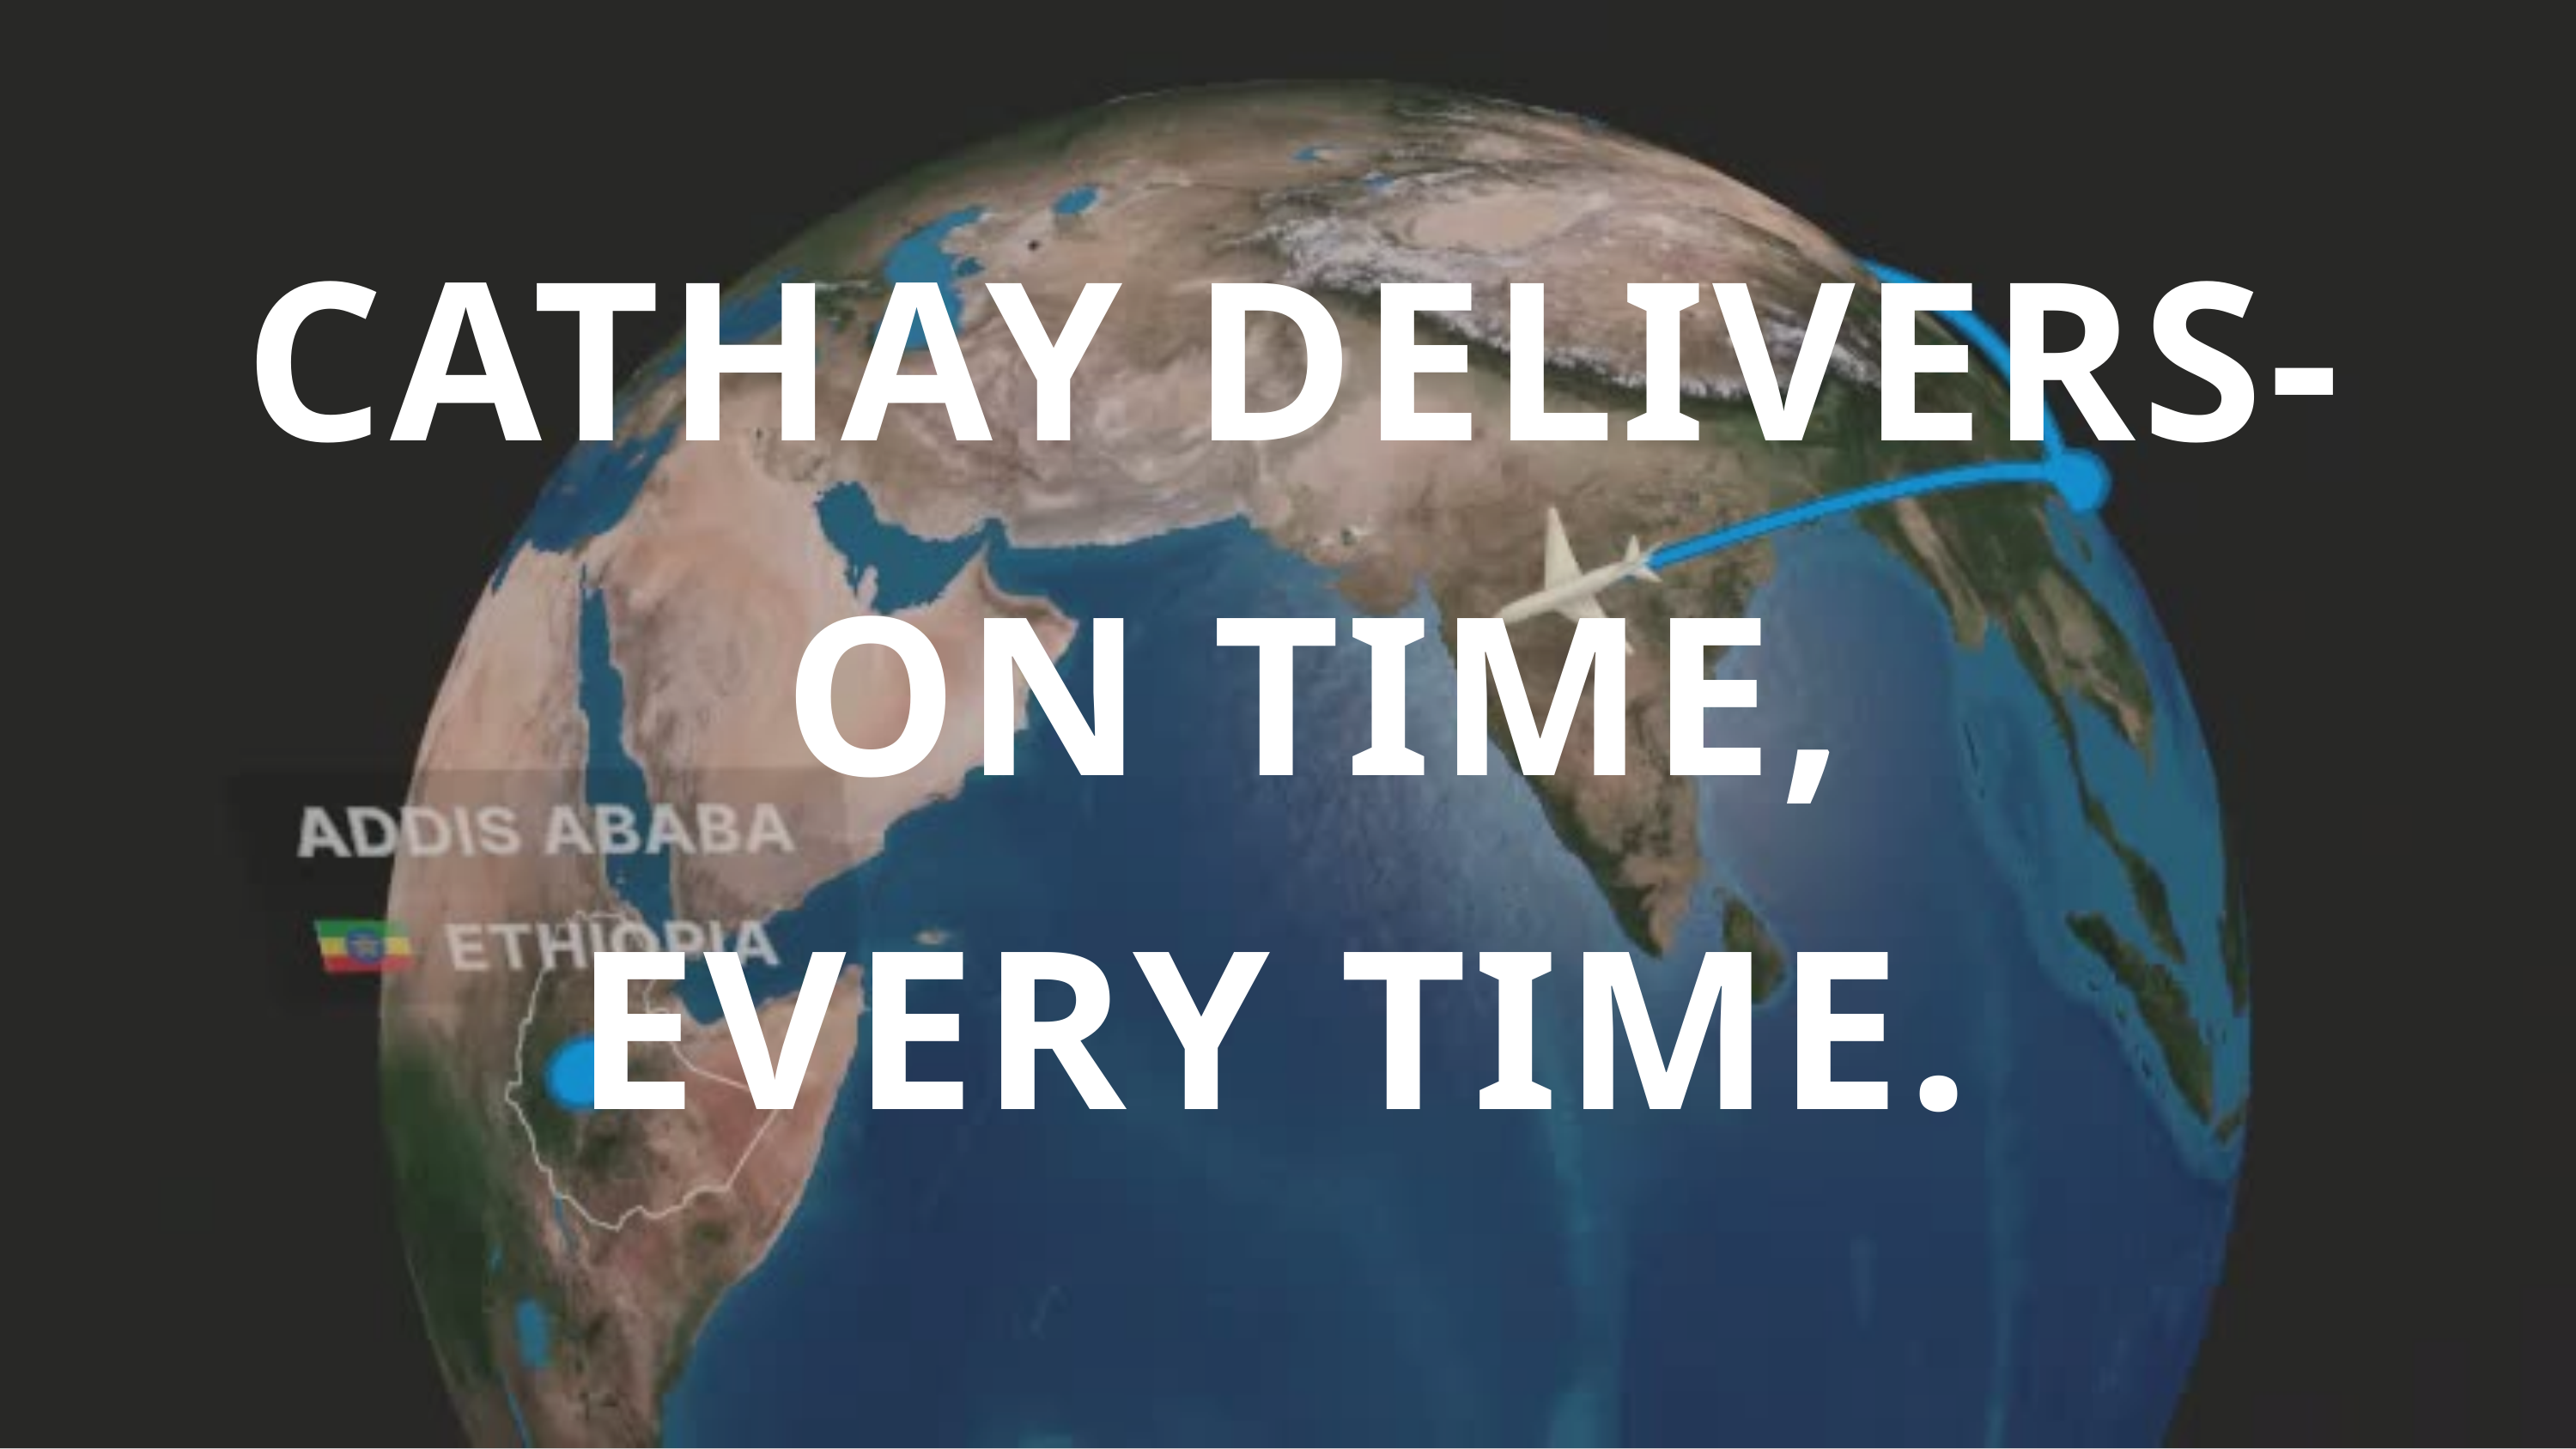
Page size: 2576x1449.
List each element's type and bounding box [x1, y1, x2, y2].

text_box [0, 0, 2576, 1449]
